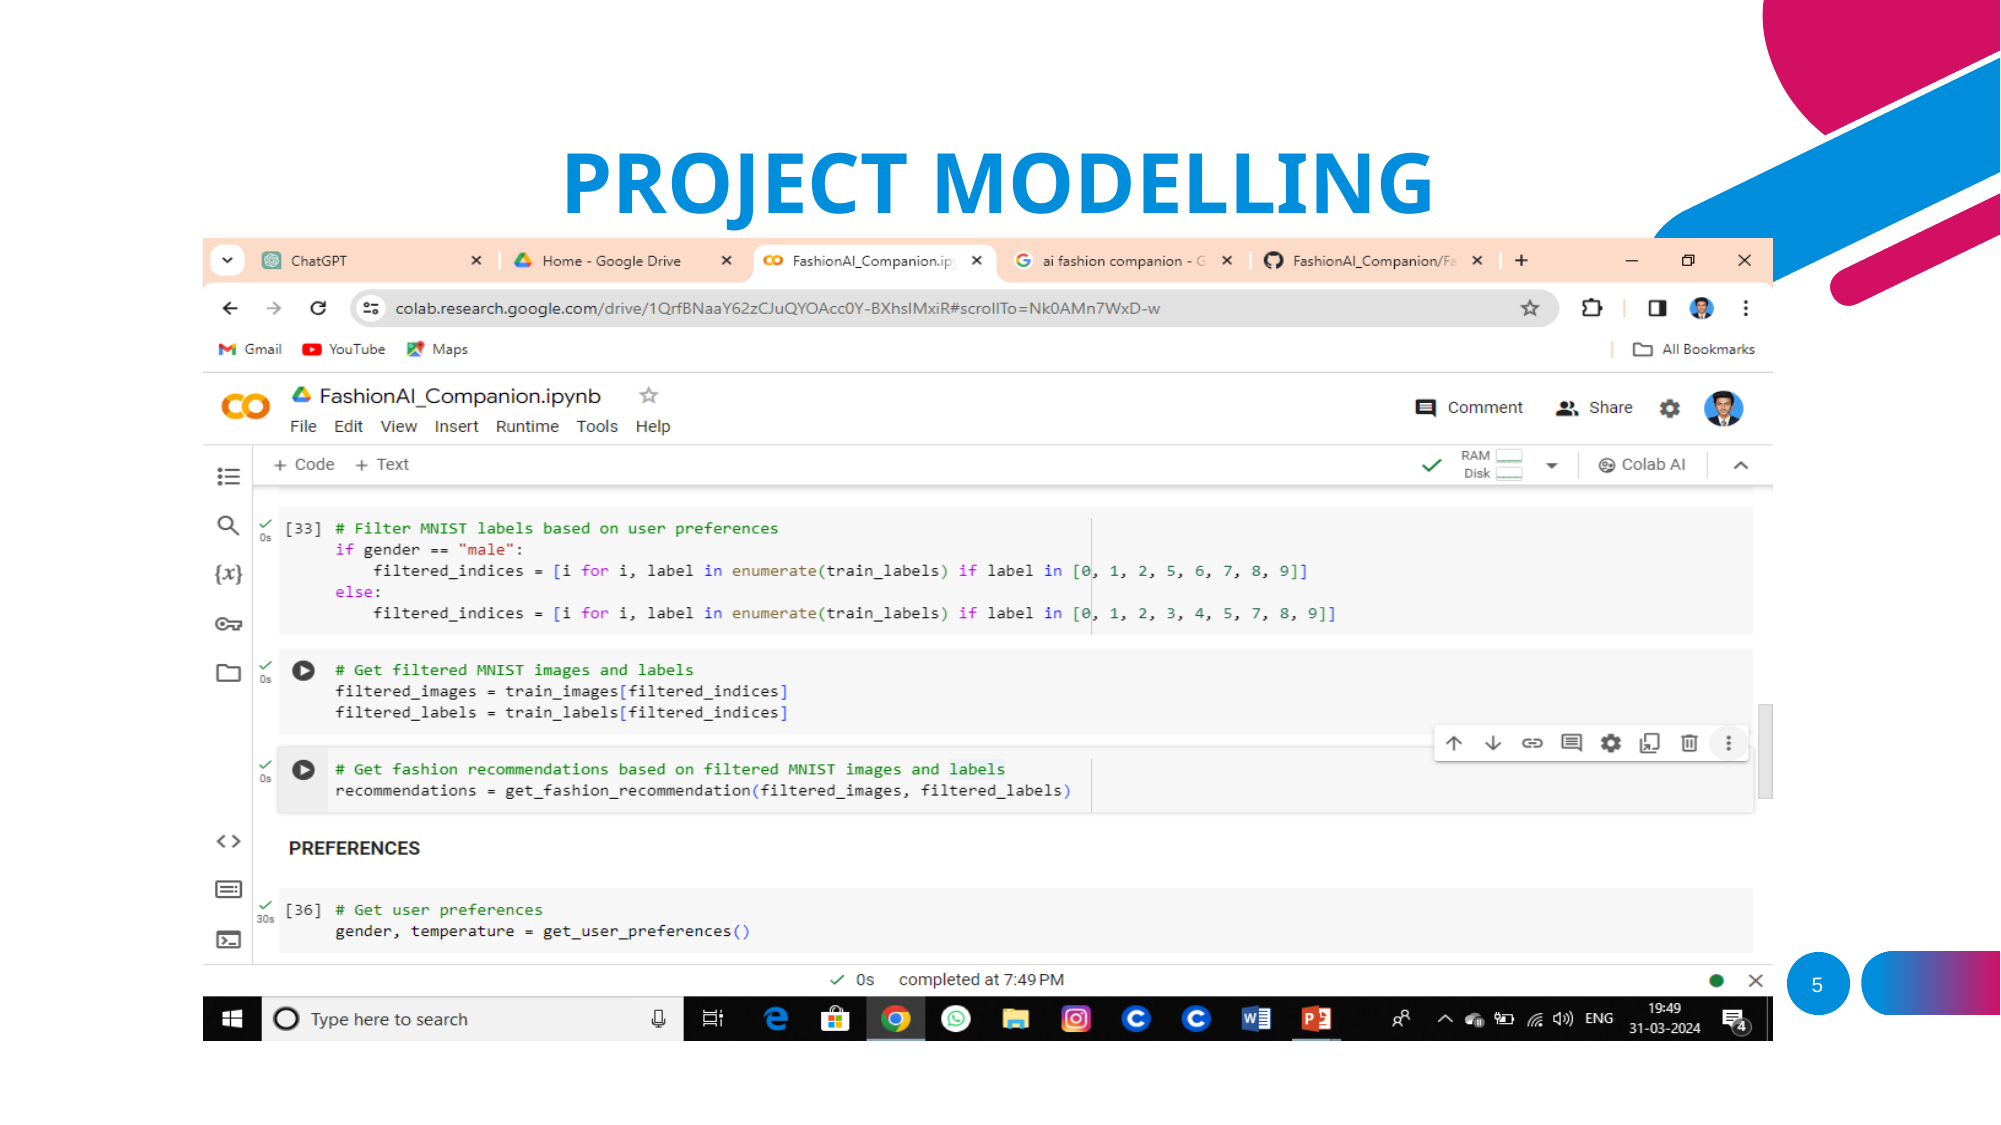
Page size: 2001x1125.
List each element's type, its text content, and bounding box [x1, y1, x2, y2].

picture [203, 238, 1773, 1042]
title PROJECT MODELLING [136, 128, 1862, 240]
slide_number 5 [1777, 954, 1863, 1015]
